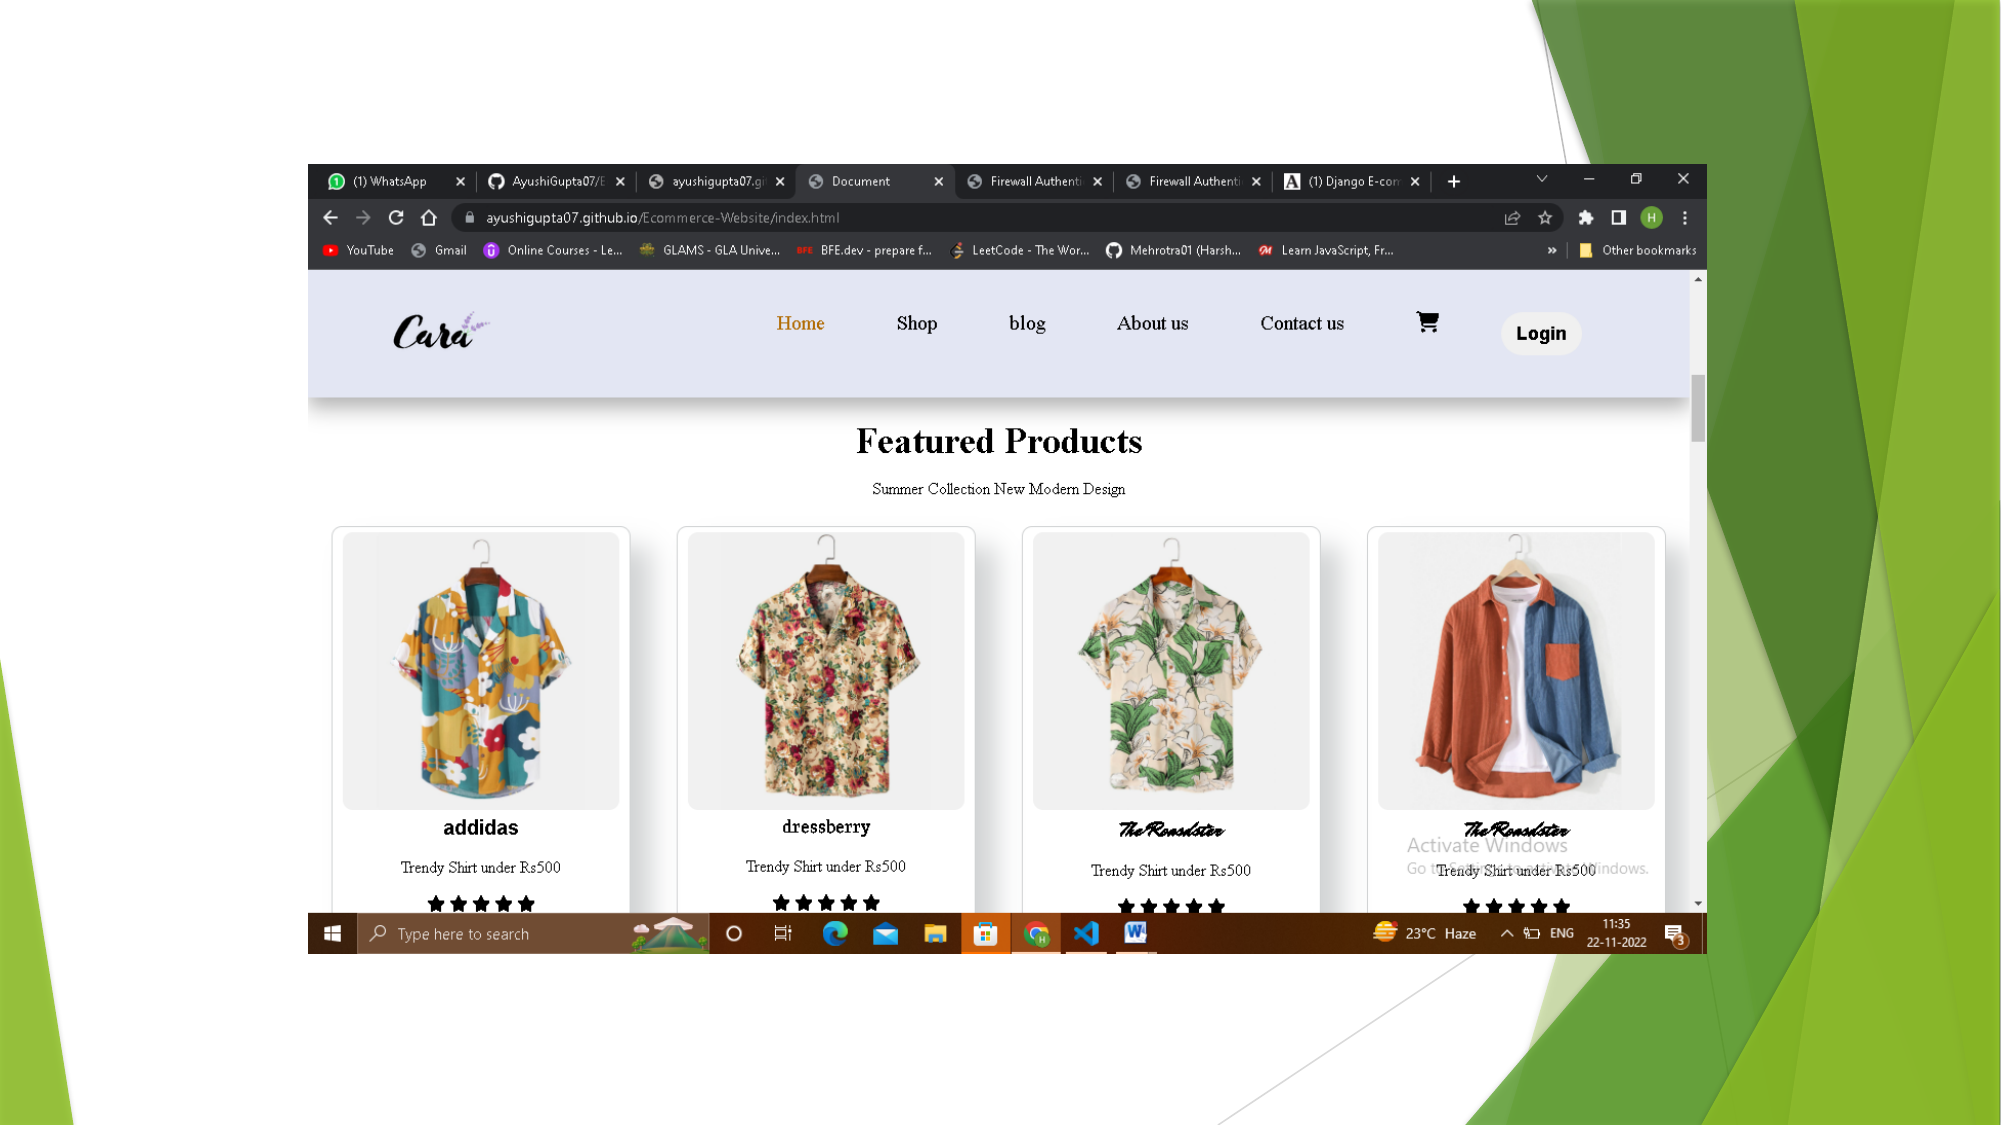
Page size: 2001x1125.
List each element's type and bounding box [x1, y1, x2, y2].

picture [307, 164, 1707, 954]
